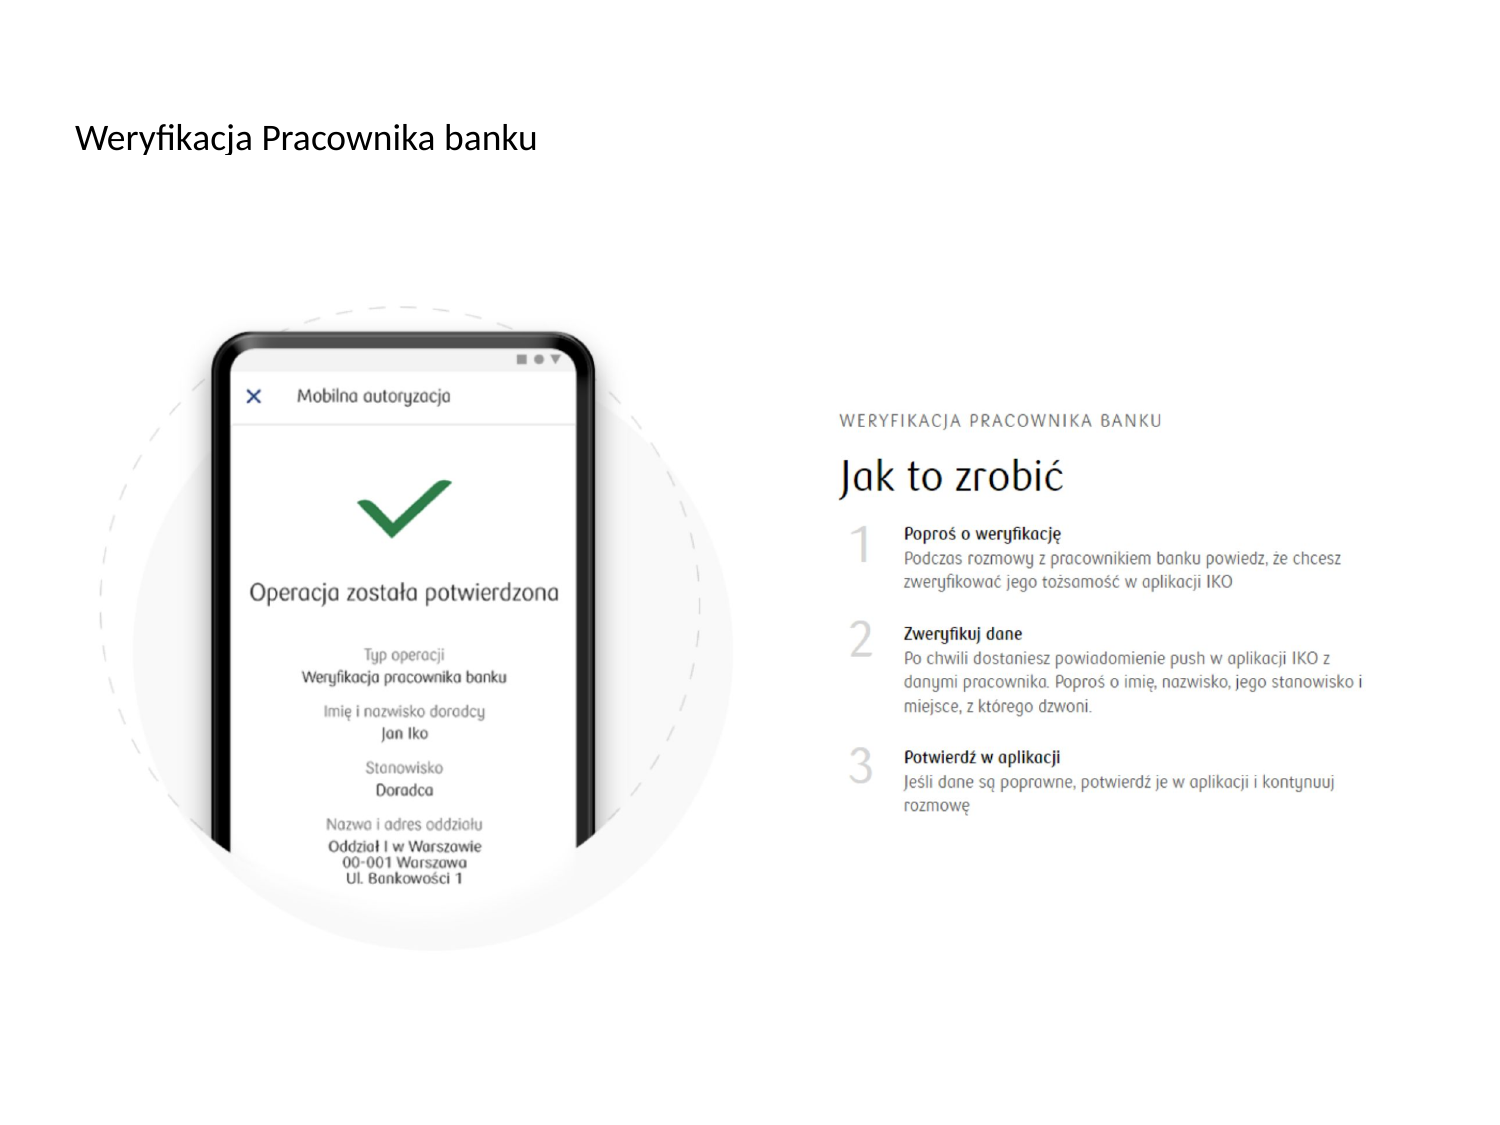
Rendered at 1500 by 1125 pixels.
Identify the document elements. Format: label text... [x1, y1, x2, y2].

picture [0, 154, 1486, 1125]
title Weryfikacja Pracownika banku [75, 45, 1425, 153]
